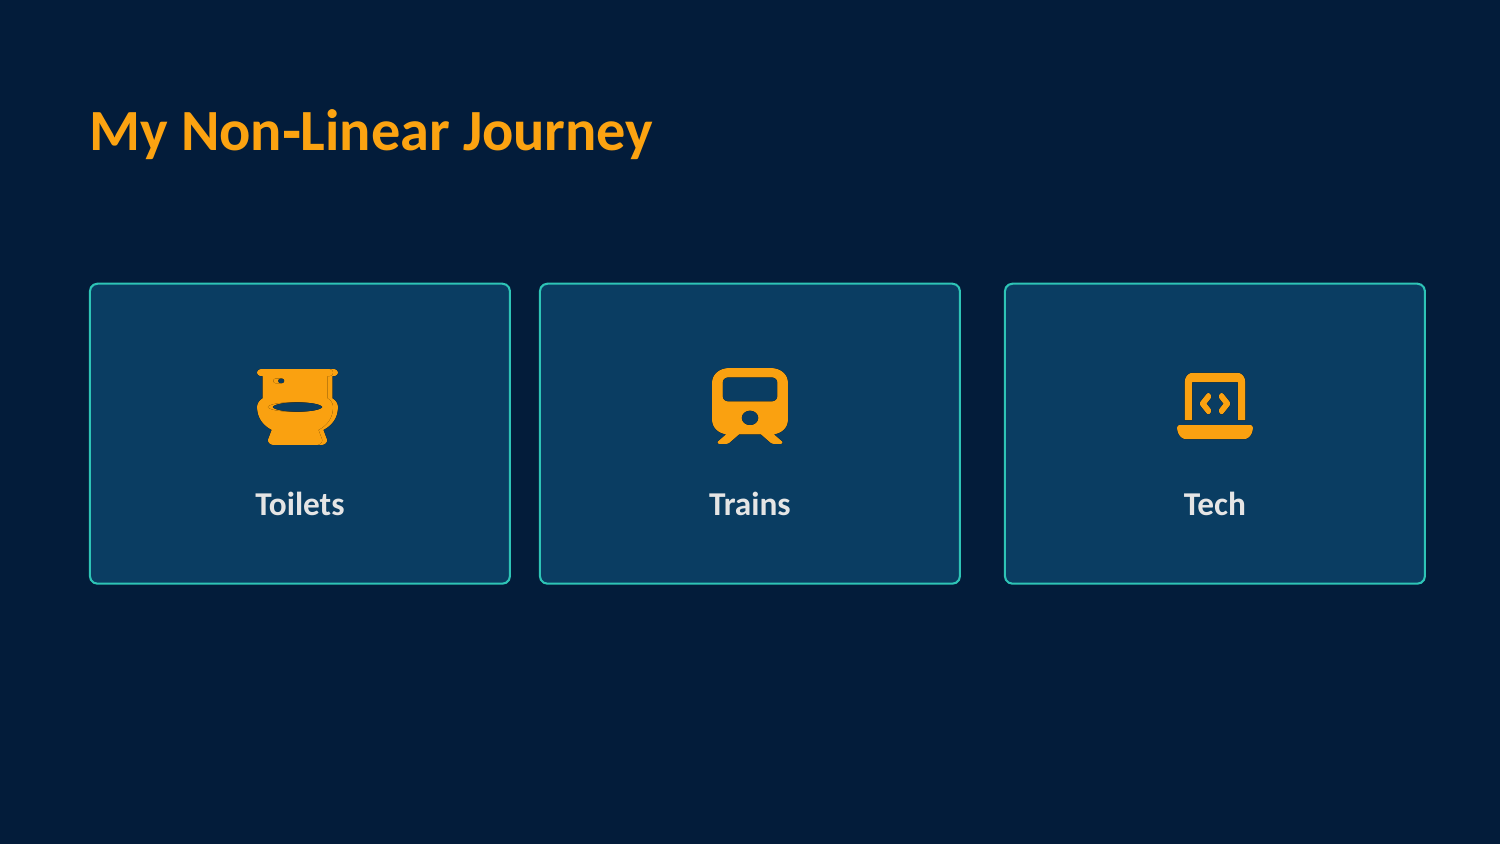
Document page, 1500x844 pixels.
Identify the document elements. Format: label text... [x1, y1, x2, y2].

text_box [539, 283, 960, 464]
text_box [1004, 283, 1425, 464]
picture [1177, 368, 1253, 444]
text_box Toilets [505, 464, 510, 540]
text_box [89, 283, 510, 464]
text_box Trains [539, 464, 960, 540]
text_box Tech [1004, 464, 1425, 540]
text_box [1004, 540, 1425, 584]
text_box [89, 540, 510, 584]
text_box My Non‑Linear Journey [74, 74, 1425, 180]
text_box [84, 464, 505, 540]
text_box [539, 540, 960, 584]
picture [712, 368, 788, 444]
picture [257, 369, 338, 445]
